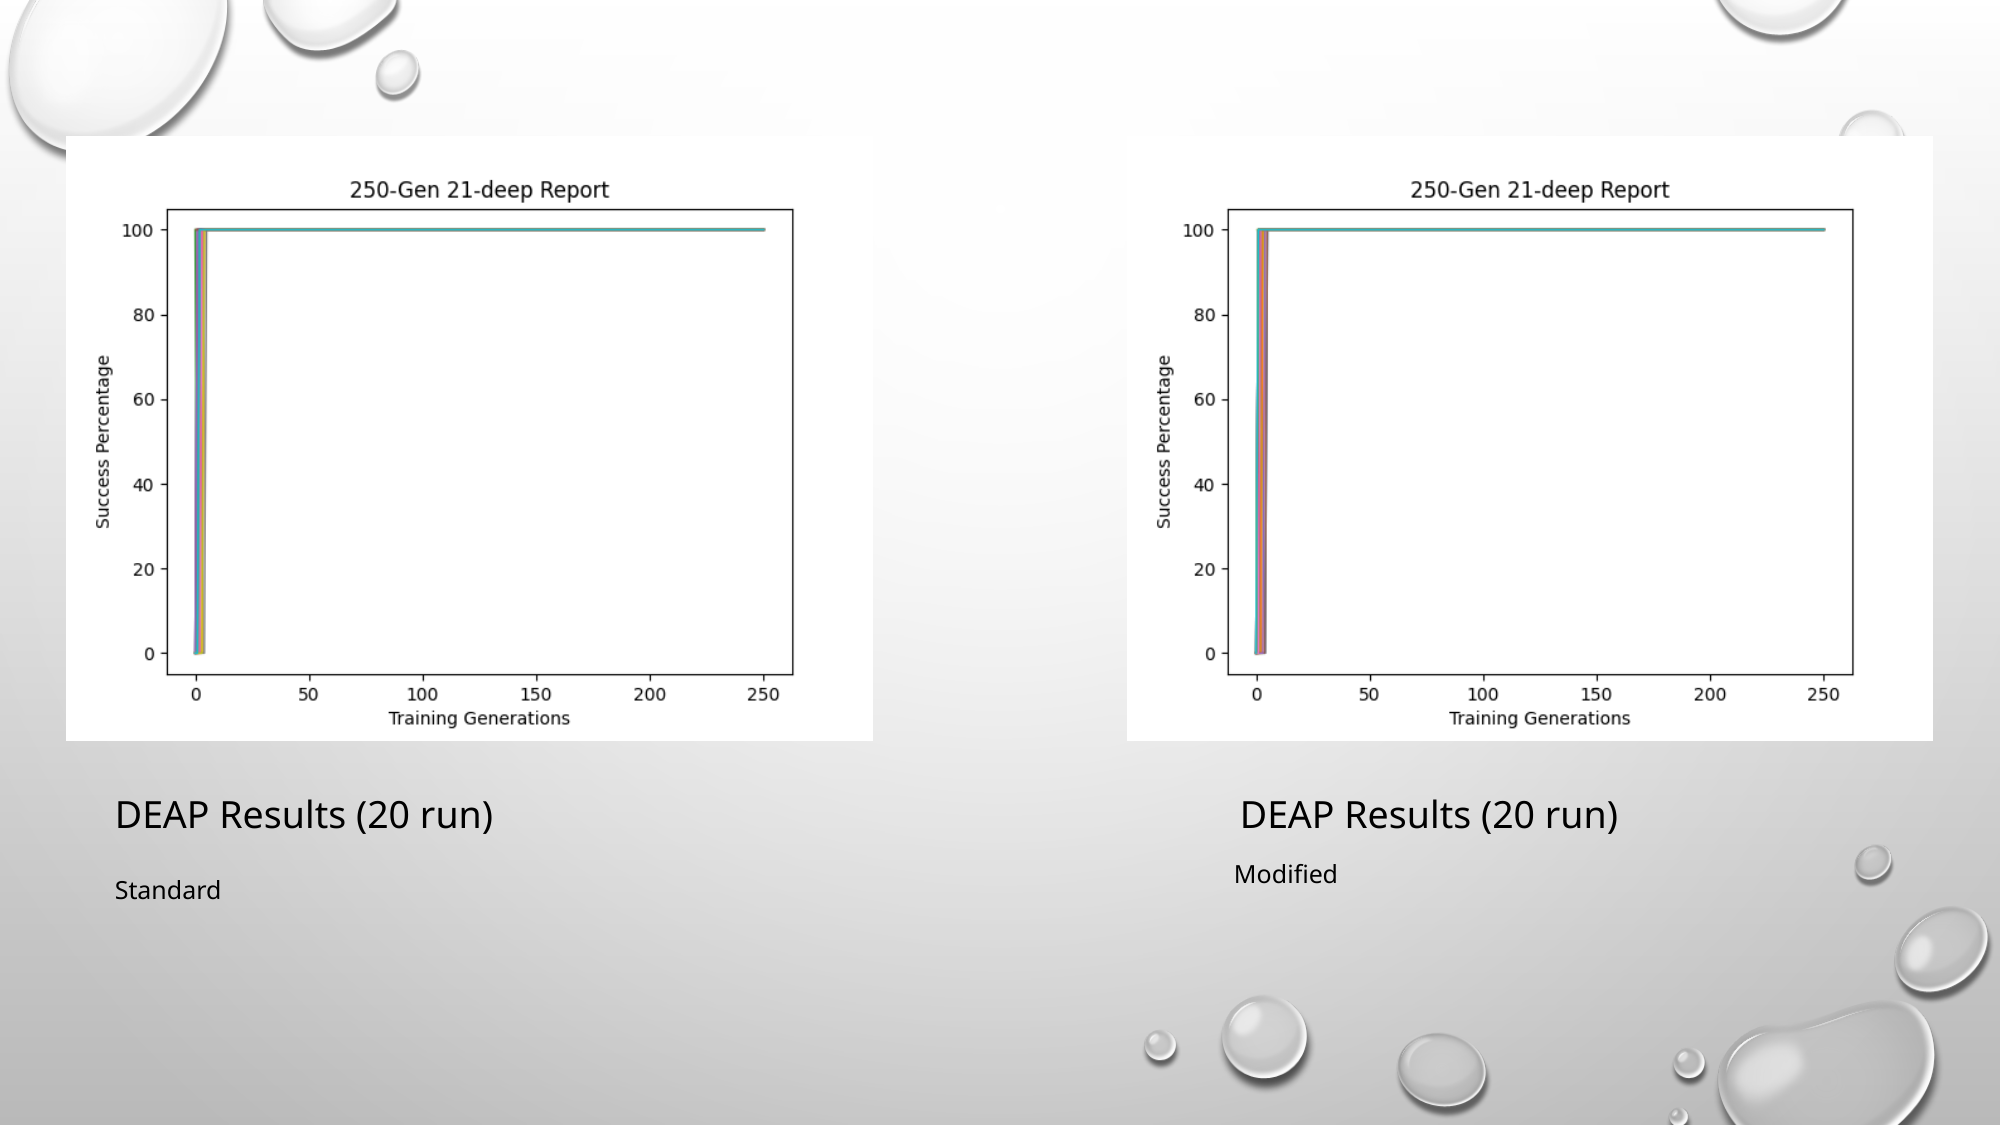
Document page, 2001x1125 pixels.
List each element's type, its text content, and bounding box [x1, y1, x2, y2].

text_box DEAP Results (20 run) [1224, 783, 1862, 844]
text_box Standard [100, 866, 772, 912]
text_box Modified [1219, 851, 1354, 897]
text_box DEAP Results (20 run) [100, 783, 737, 844]
picture [0, 0, 2000, 1125]
